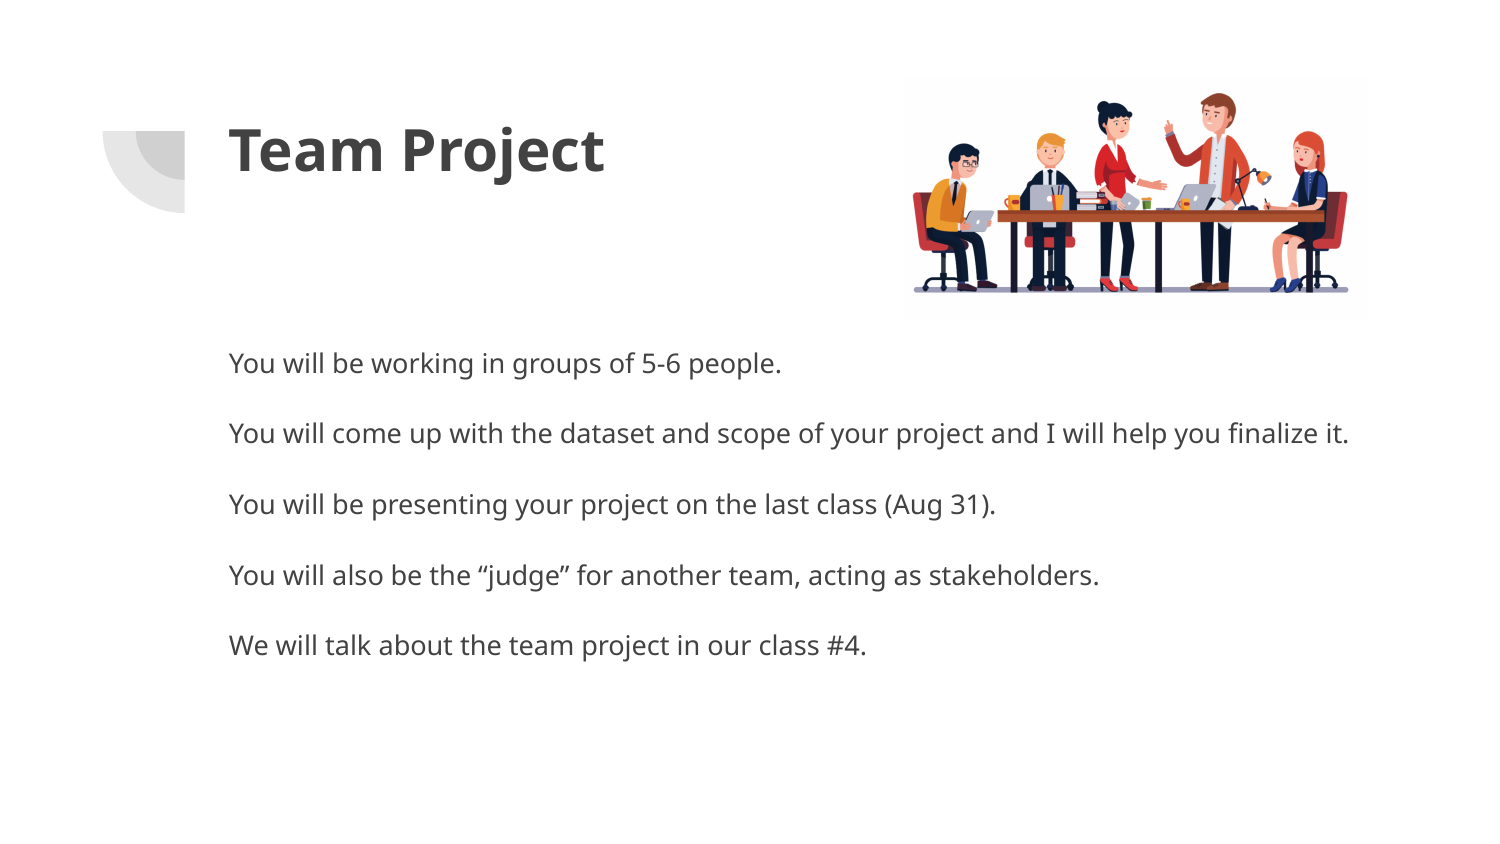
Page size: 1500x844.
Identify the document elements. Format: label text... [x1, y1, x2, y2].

list You will be working in groups of 5-6 people. You will come up with the dataset and scope of your project and I will help you finalize it. You will be presenting your project on the last class (Aug 31). You will also be the “judge” for another team, acting as stakeholders. We will talk about the team project in our class #4. [213, 326, 1368, 744]
title Team Project [213, 98, 899, 263]
picture [904, 78, 1368, 321]
